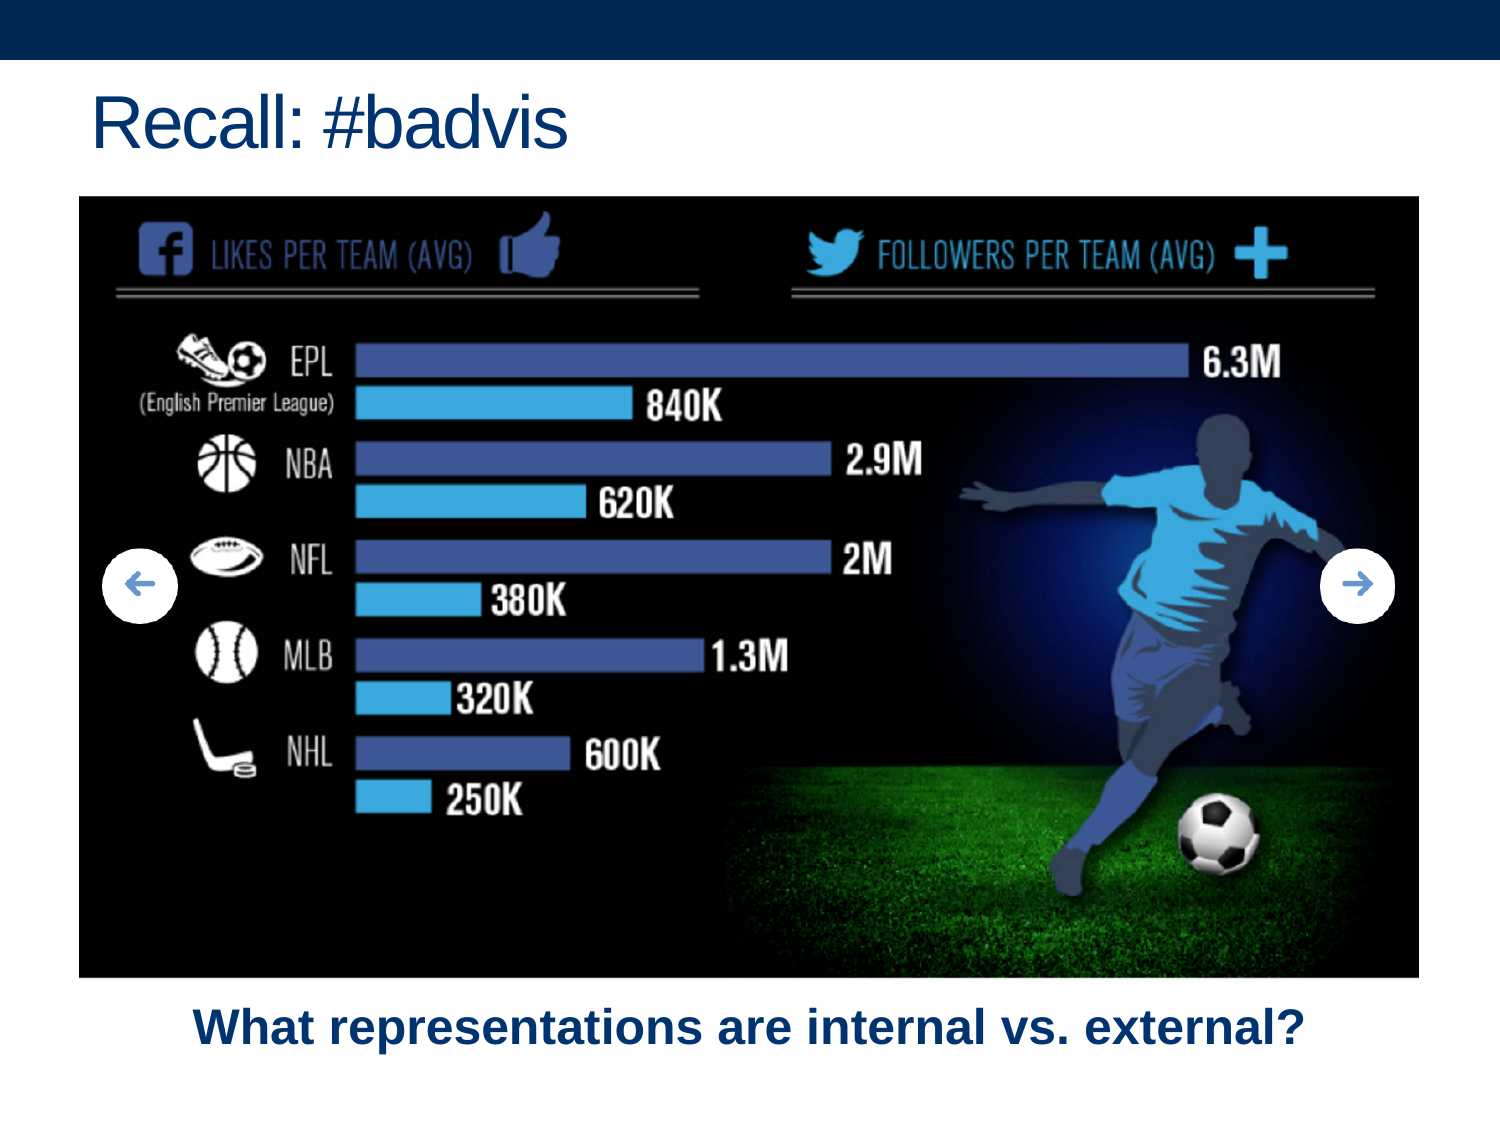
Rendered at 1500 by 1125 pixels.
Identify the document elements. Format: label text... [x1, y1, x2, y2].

text_box What representations are internal vs. external? [177, 996, 1323, 1063]
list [74, 187, 1426, 988]
title Recall: #badvis [75, 37, 1425, 185]
